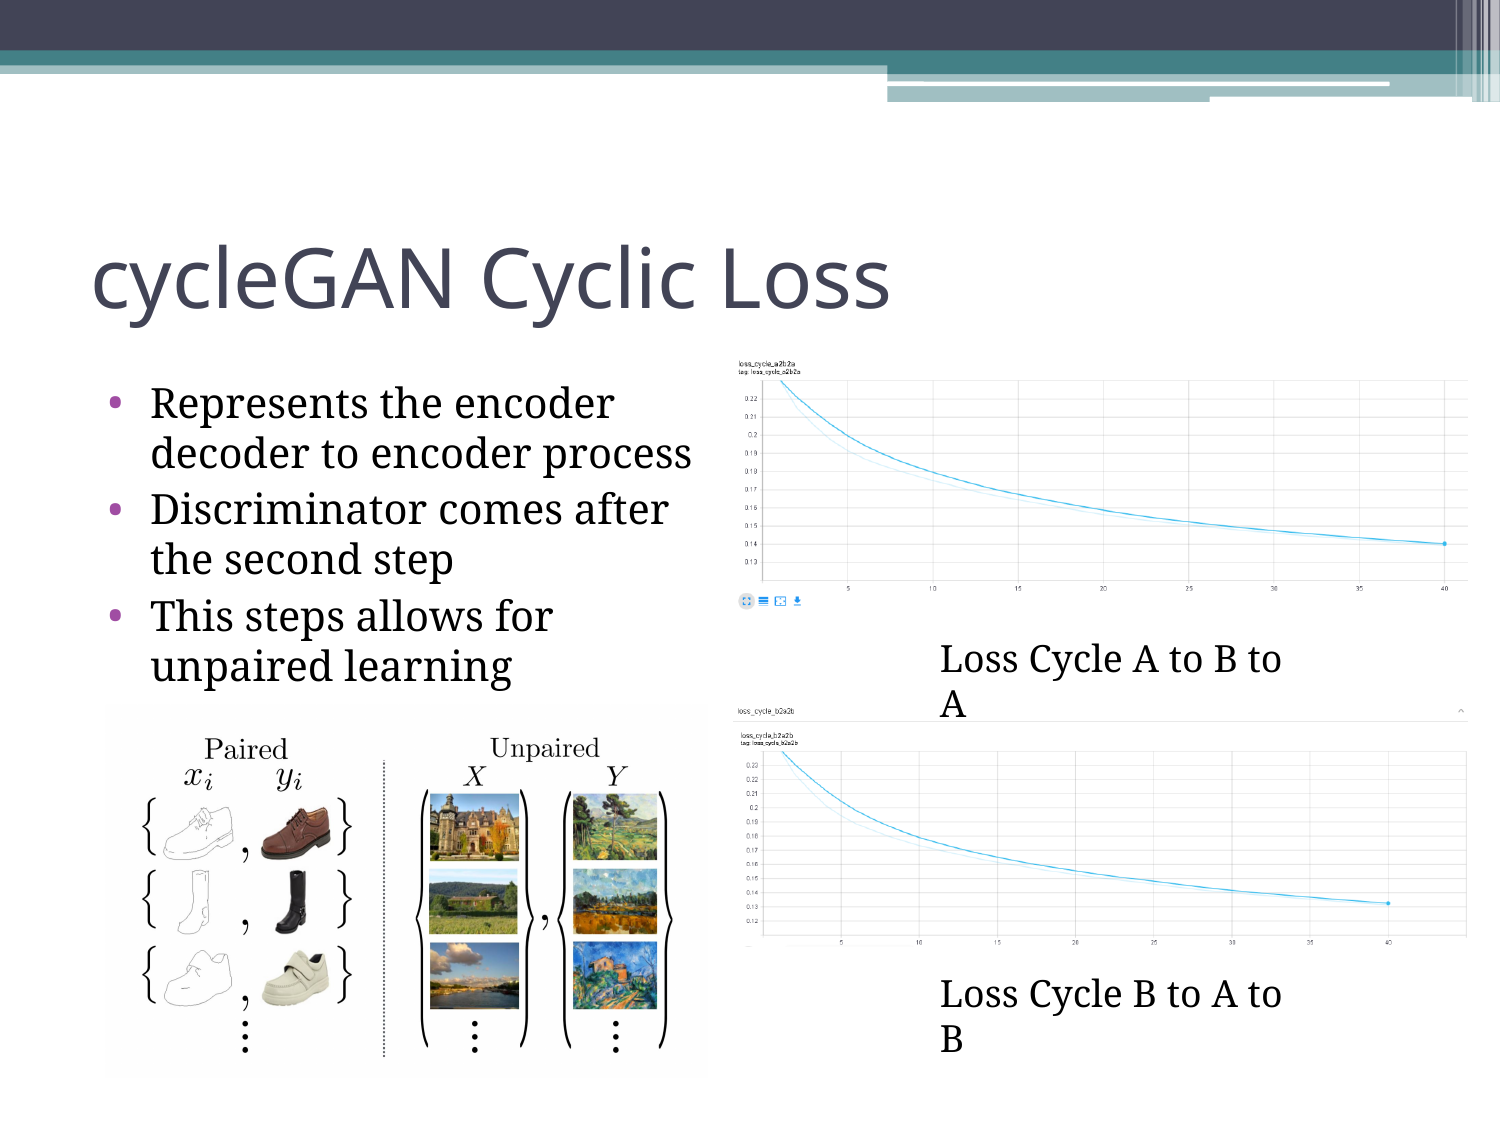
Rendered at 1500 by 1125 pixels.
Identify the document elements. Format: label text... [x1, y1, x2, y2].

text_box Loss Cycle B to A to B [924, 962, 1328, 1068]
picture [733, 704, 1468, 947]
list Represents the encoder decoder to encoder process Discriminator comes after the second step This steps allows for unpaired learning [75, 368, 738, 1112]
picture [104, 704, 708, 1078]
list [733, 355, 1468, 612]
text_box Loss Cycle A to B to A [924, 627, 1328, 703]
title cycleGAN Cyclic Loss [75, 187, 1425, 363]
